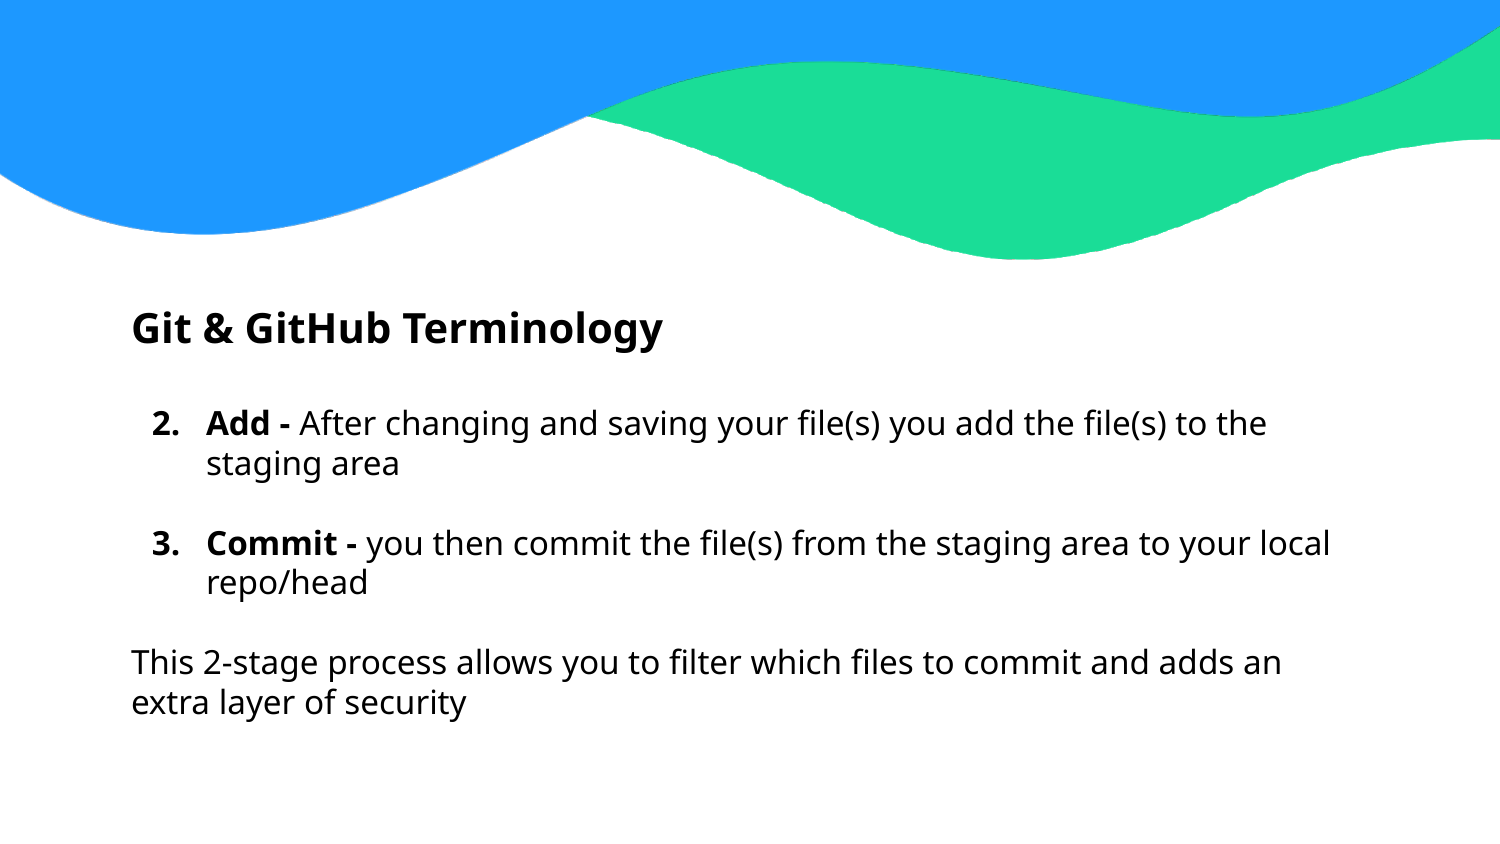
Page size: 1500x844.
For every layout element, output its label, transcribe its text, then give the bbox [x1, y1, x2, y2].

picture [0, 0, 1500, 260]
text_box Git & GitHub Terminology Add - After changing and saving your file(s) you add the file(s) to the staging area Commit - you then commit the file(s) from the staging area to your local repo/head This 2-stage process allows you to filter which files to commit and adds an extra layer of security [116, 287, 1384, 740]
